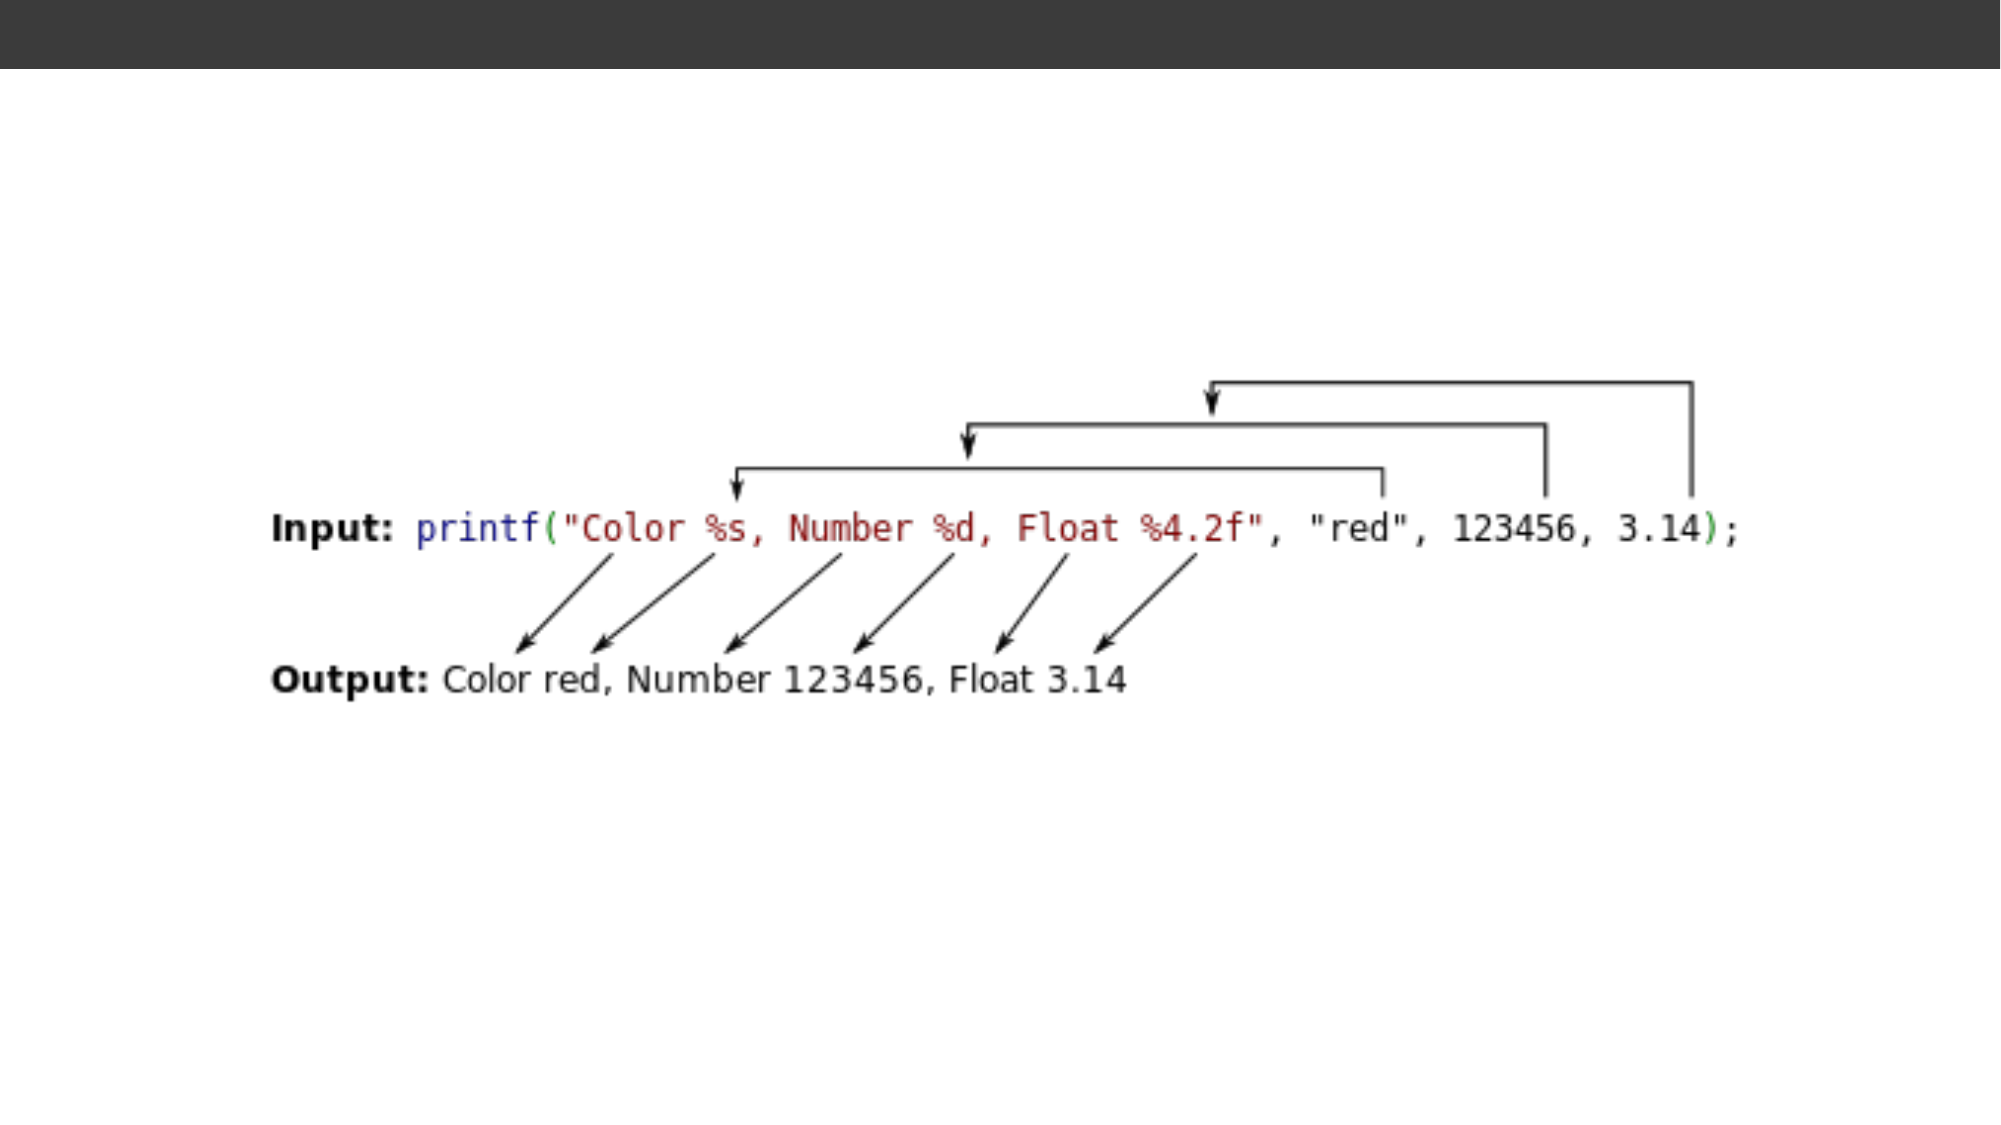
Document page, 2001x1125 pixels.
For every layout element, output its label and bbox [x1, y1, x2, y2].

picture [245, 358, 1799, 730]
